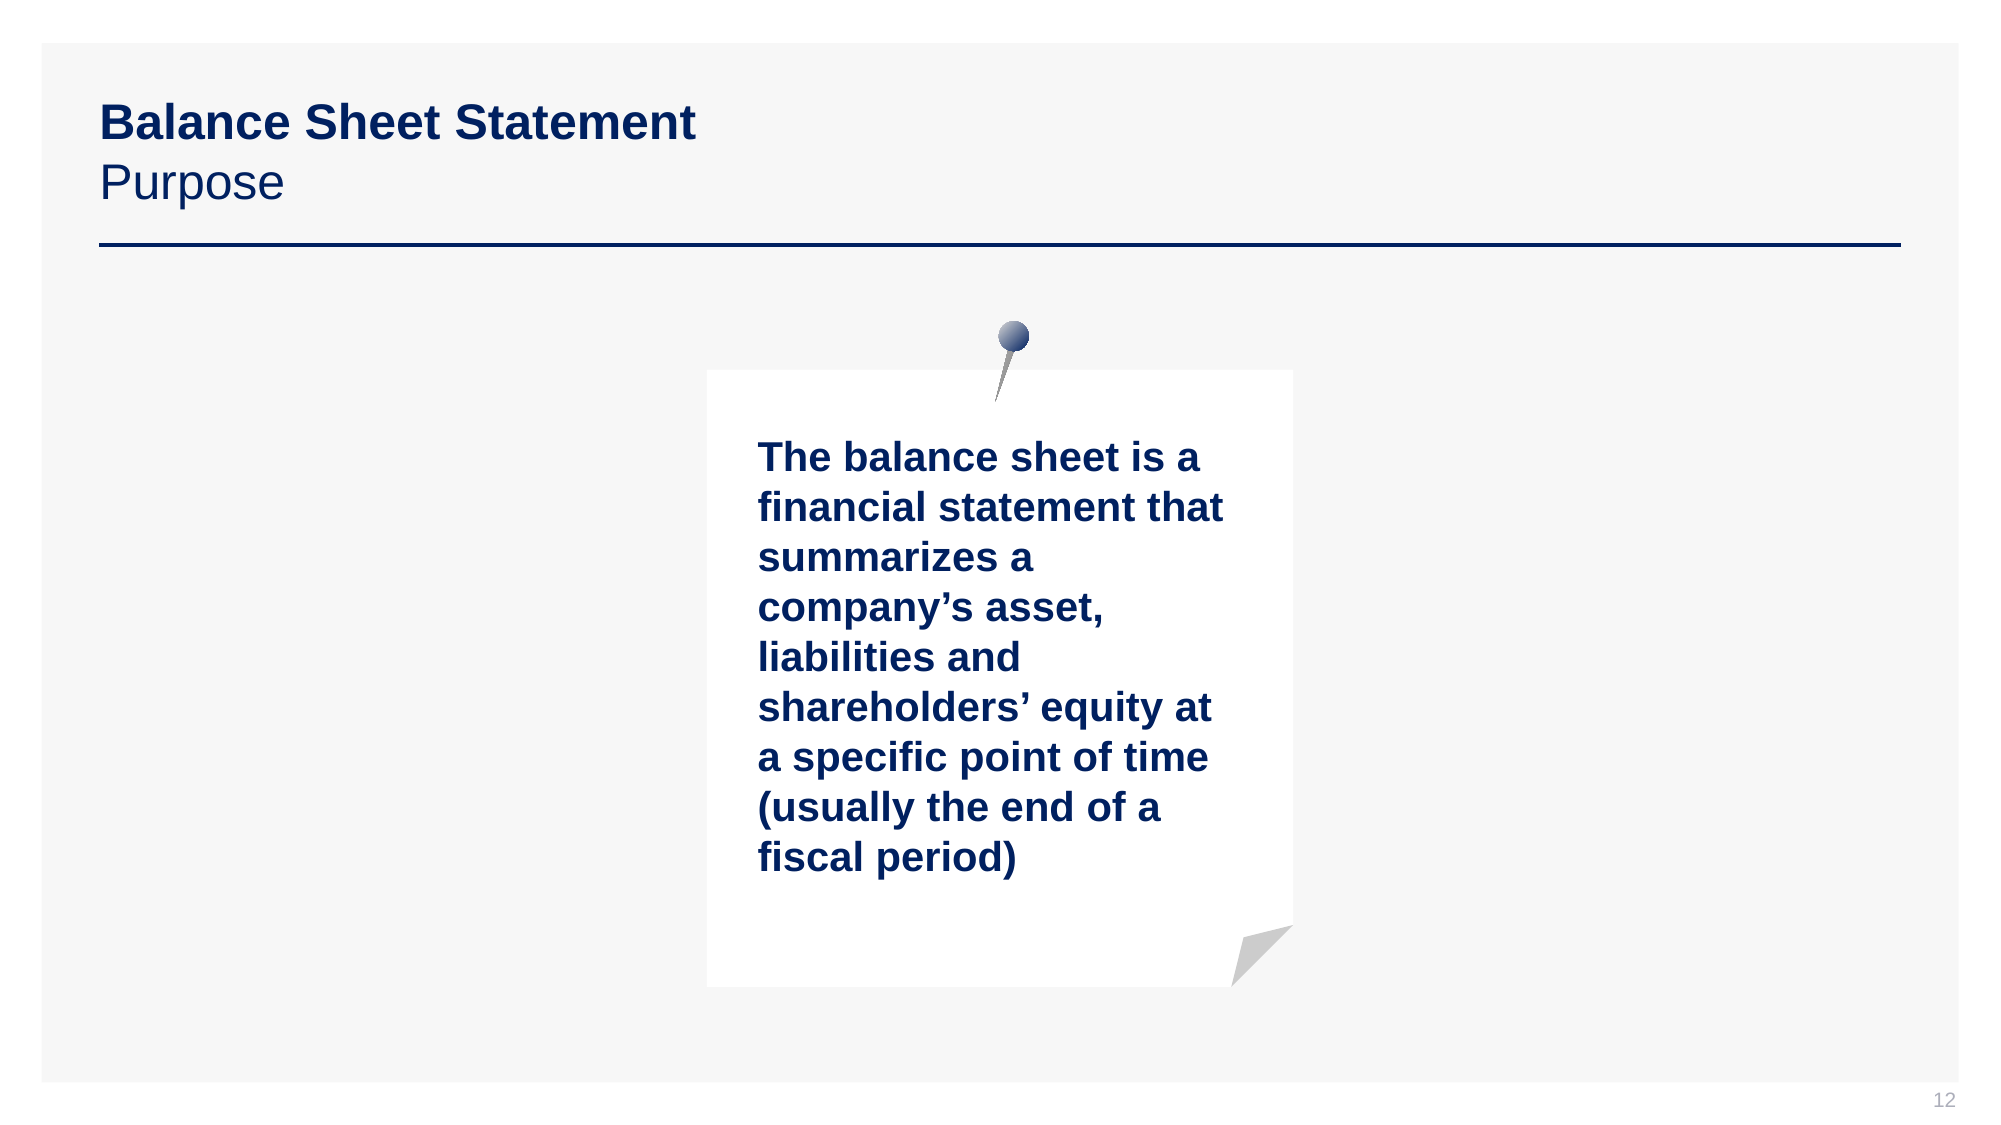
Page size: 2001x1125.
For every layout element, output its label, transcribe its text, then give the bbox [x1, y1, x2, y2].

text_box The balance sheet is a financial statement that summarizes a company’s asset, liabilities and shareholders’ equity at a specific point of time (usually the end of a fiscal period) [742, 422, 1257, 888]
text_box [705, 368, 1297, 988]
slide_number 12 [1506, 1088, 1957, 1119]
text_box [995, 350, 1014, 402]
text_box [998, 321, 1029, 352]
title Balance Sheet Statement Purpose [84, 59, 1901, 239]
